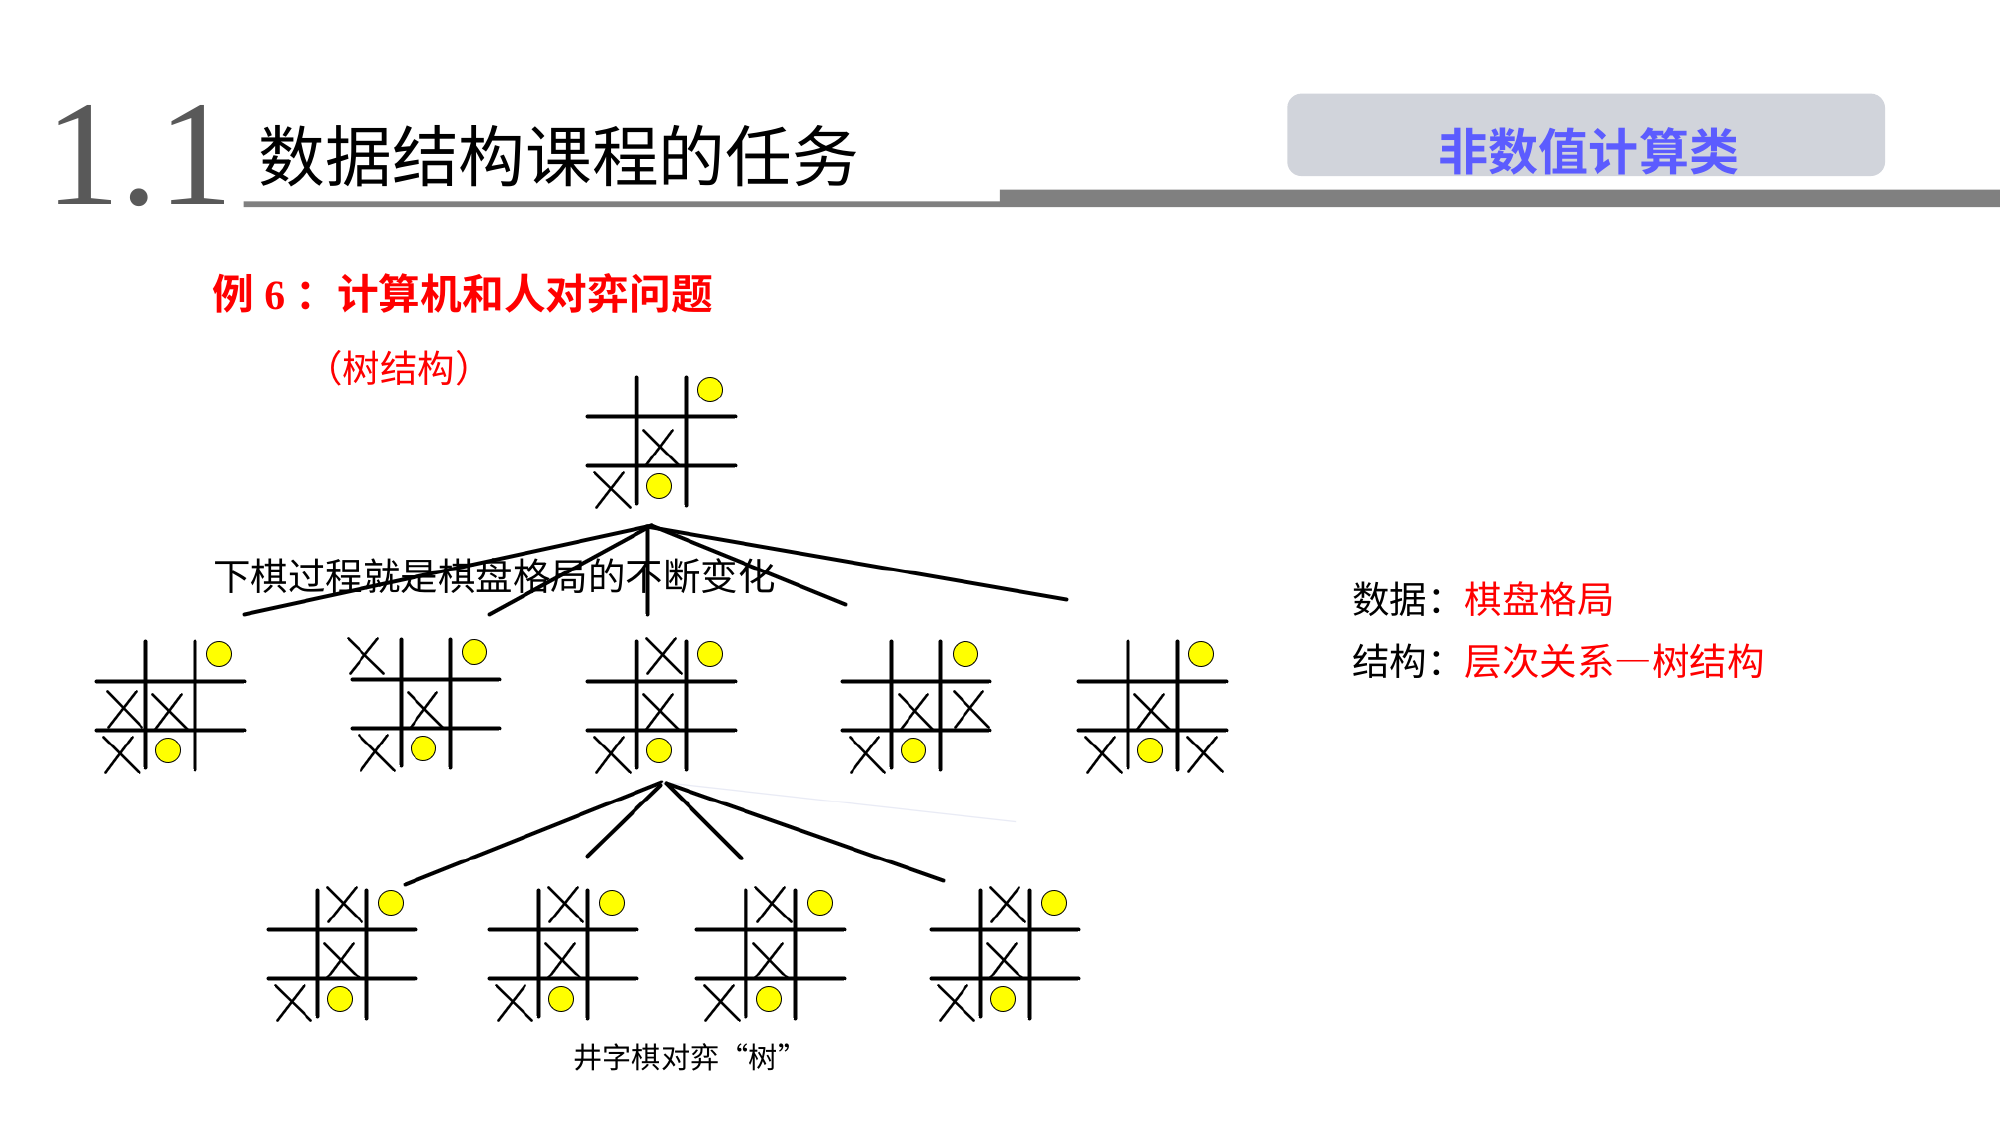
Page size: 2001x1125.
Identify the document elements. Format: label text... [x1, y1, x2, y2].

text_box 井字棋对弈“树” [558, 1033, 931, 1082]
text_box 例6：计算机和人对弈问题 [48, 245, 877, 326]
text_box 数据：棋盘格局 [1337, 568, 1639, 629]
text_box 结构：层次关系—树结构 [1337, 630, 1860, 691]
text_box 数据结构课程的任务 [243, 107, 902, 189]
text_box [1288, 94, 1885, 181]
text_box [243, 189, 2000, 208]
text_box （树结构） [290, 338, 591, 360]
picture [86, 360, 1238, 1033]
text_box 1.1 [5, 47, 274, 242]
